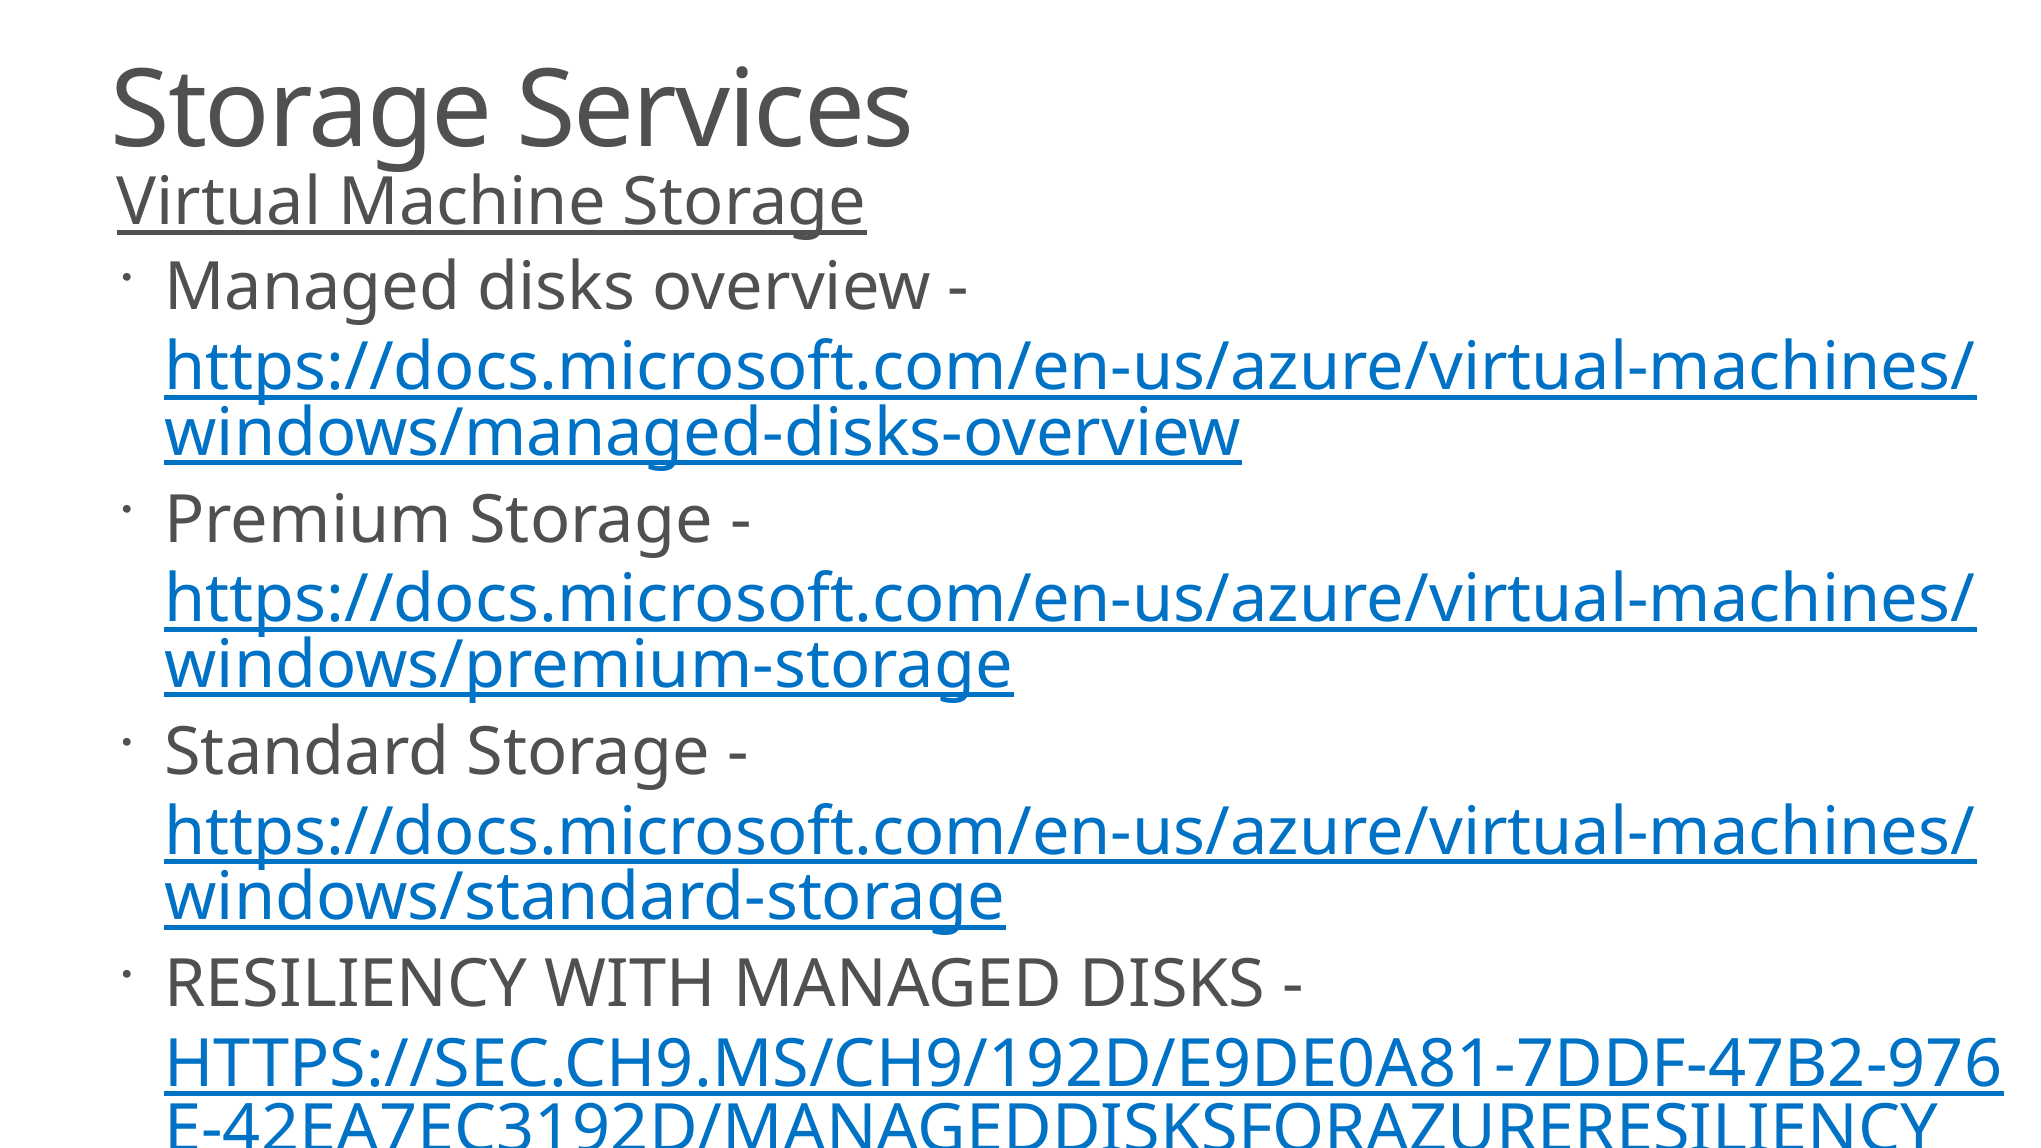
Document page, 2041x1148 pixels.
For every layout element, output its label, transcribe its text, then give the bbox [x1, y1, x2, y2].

list Virtual Machine Storage Managed disks overview - https://docs.microsoft.com/en-us/azure/virtual-machines/windows/managed-disks-overview Premium Storage - https://docs.microsoft.com/en-us/azure/virtual-machines/windows/premium-storage Standard Storage - https://docs.microsoft.com/en-us/azure/virtual-machines/windows/standard-storage RESILIENCY WITH MANAGED DISKS - https://sec.ch9.ms/ch9/192d/e9de0a81-7ddf-47b2-976e-42ea7ec3192d/ManagedDisksforAzureResiliency_mid.mp4 Upload Custom Disks - https://youtu.be/uG1wVoc7oVQ Migrating from Managed Disks - https://youtu.be/hXCBMQlPfR8 [86, 143, 2041, 1110]
title Storage Services [86, 38, 1953, 143]
